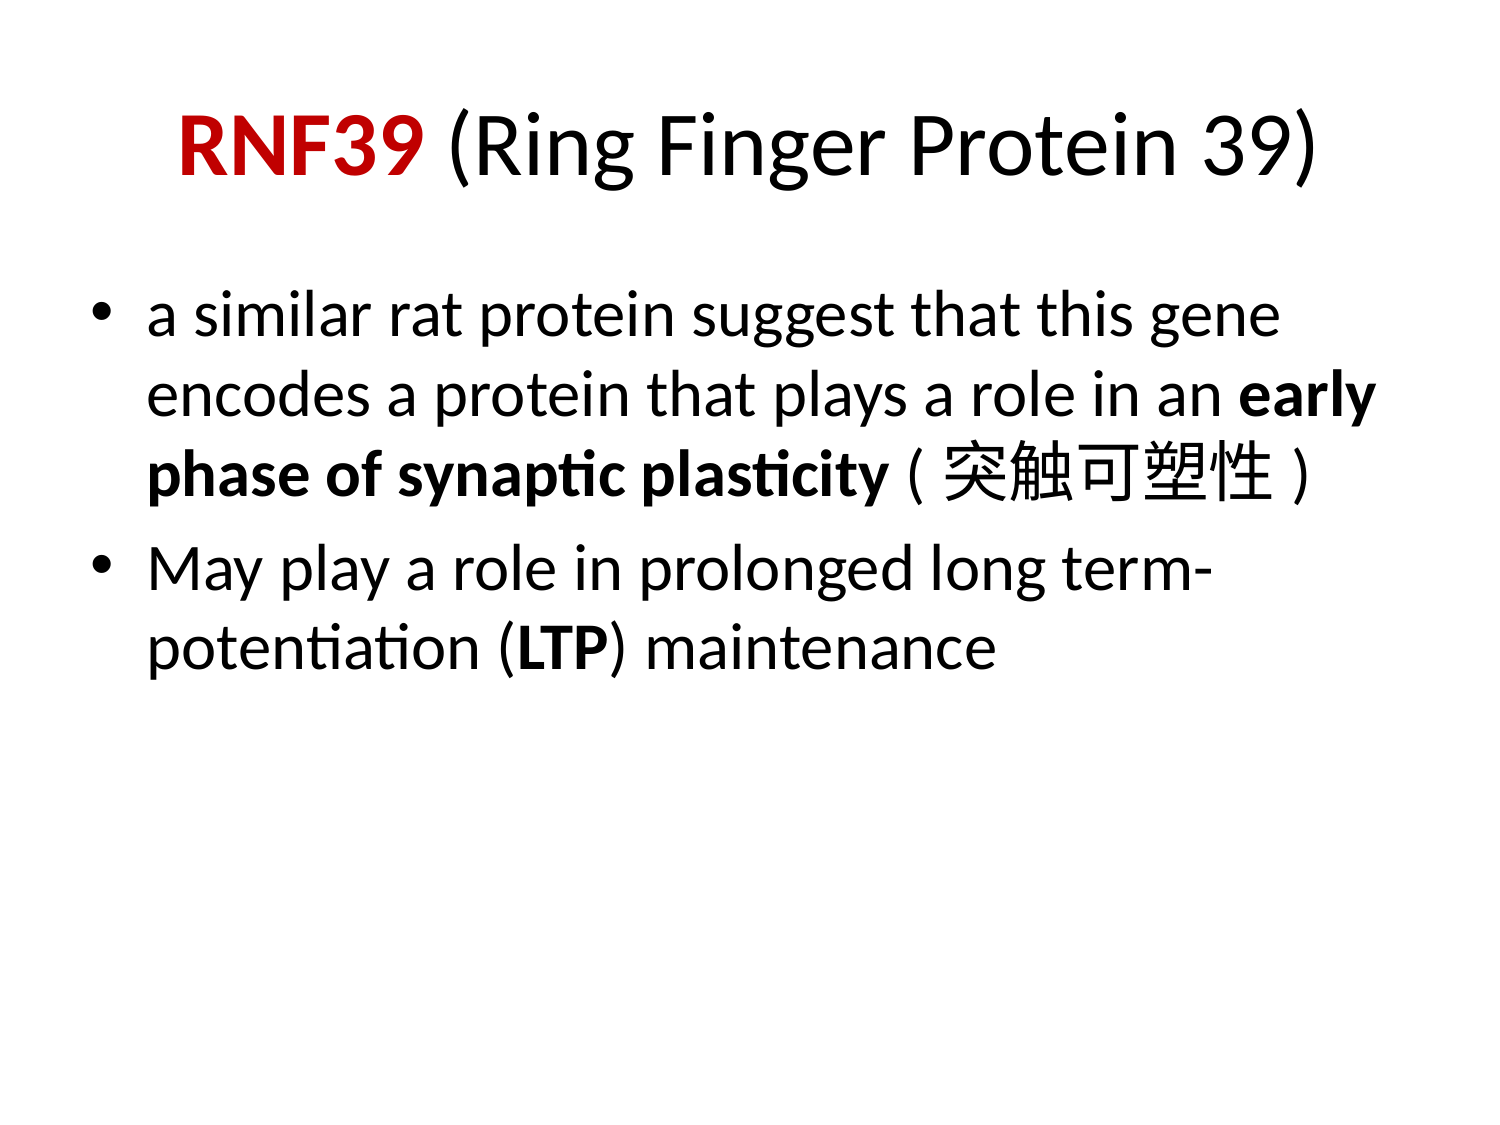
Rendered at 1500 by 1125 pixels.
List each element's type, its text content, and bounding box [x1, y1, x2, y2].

title RNF39 (Ring Finger Protein 39) [75, 45, 1425, 233]
list a similar rat protein suggest that this gene encodes a protein that plays a role in an early phase of synaptic plasticity (突触可塑性) May play a role in prolonged long term-potentiation (LTP) maintenance [75, 262, 1425, 1005]
